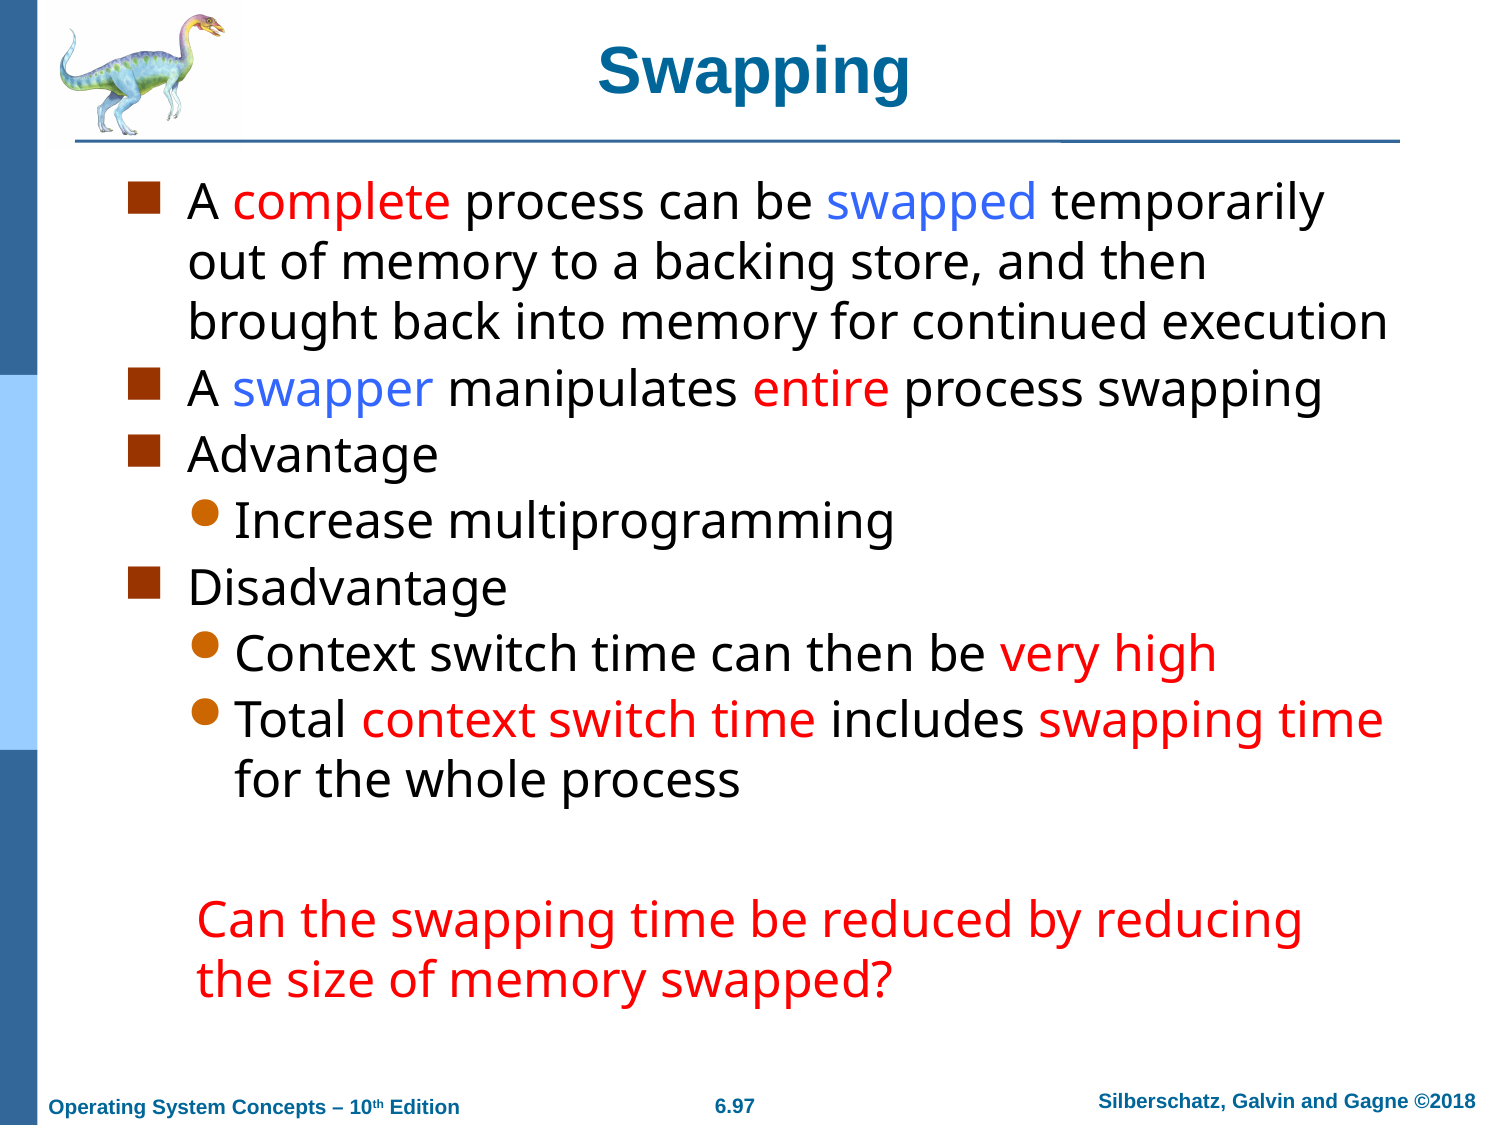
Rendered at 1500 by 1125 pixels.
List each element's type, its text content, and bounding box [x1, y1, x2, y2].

list A complete process can be swapped temporarily out of memory to a backing store, and then brought back into memory for continued execution A swapper manipulates entire process swapping Advantage Increase multiprogramming Disadvantage Context switch time can then be very high Total context switch time includes swapping time for the whole process [116, 162, 1417, 994]
text_box Can the swapping time be reduced by reducing the size of memory swapped? [181, 880, 1352, 1016]
picture [46, 0, 243, 149]
title Swapping [80, 19, 1431, 115]
